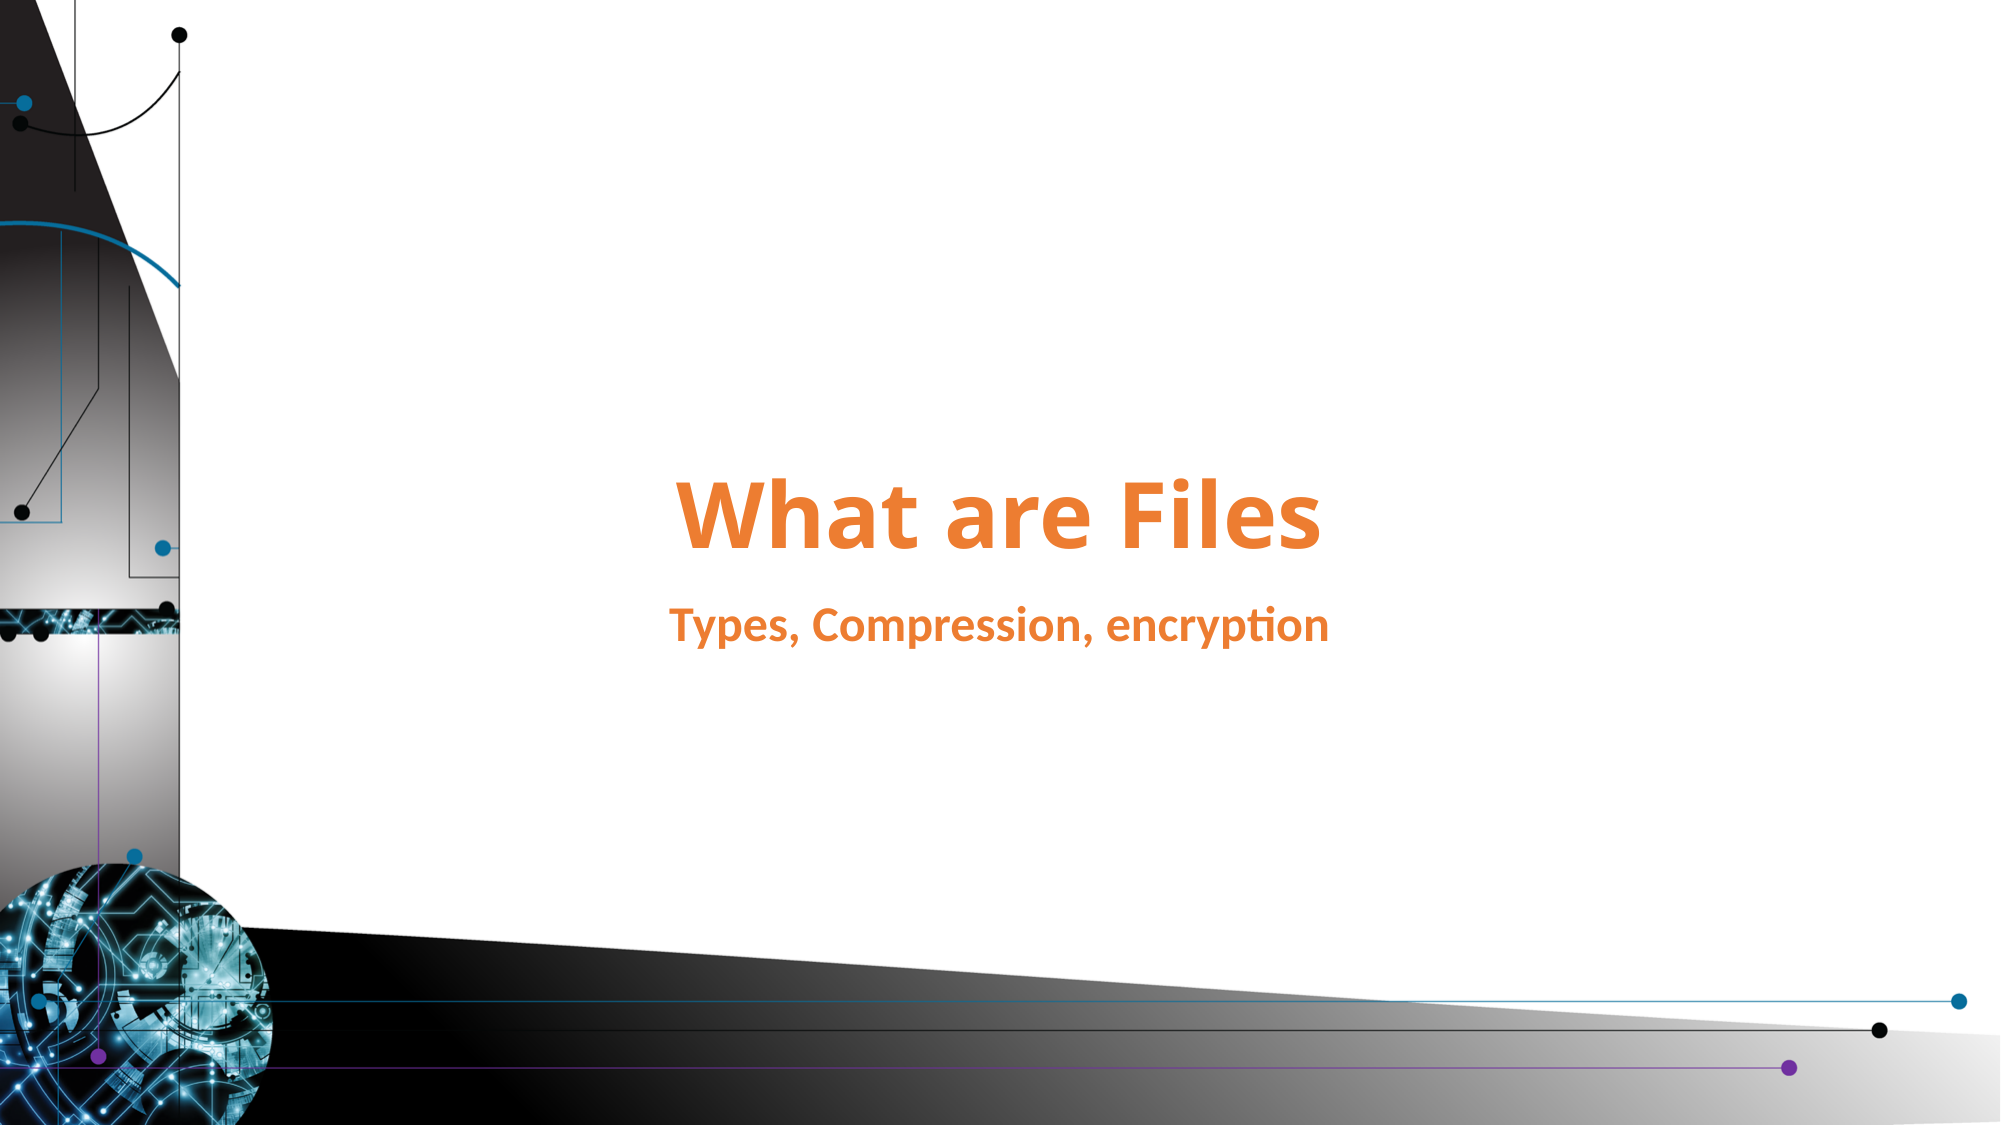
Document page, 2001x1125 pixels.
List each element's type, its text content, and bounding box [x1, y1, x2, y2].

picture [0, 0, 2001, 1125]
subtitle Types, Compression, encryption [249, 590, 1750, 863]
title What are Files [249, 184, 1750, 576]
